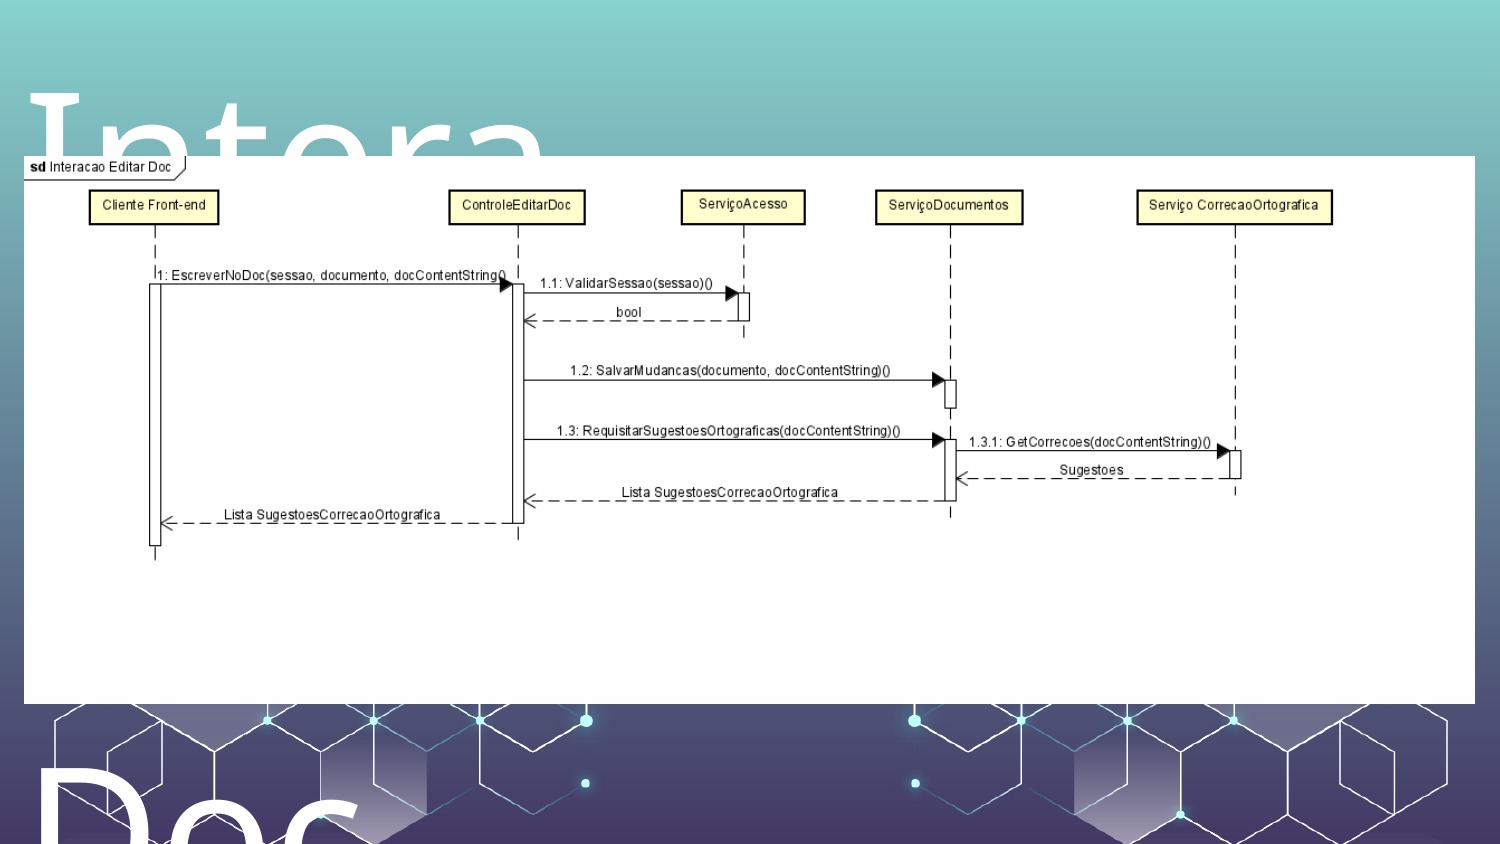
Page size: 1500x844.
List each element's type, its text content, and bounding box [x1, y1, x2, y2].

picture [0, 156, 1500, 844]
title Interação Editar Doc [8, 24, 612, 132]
